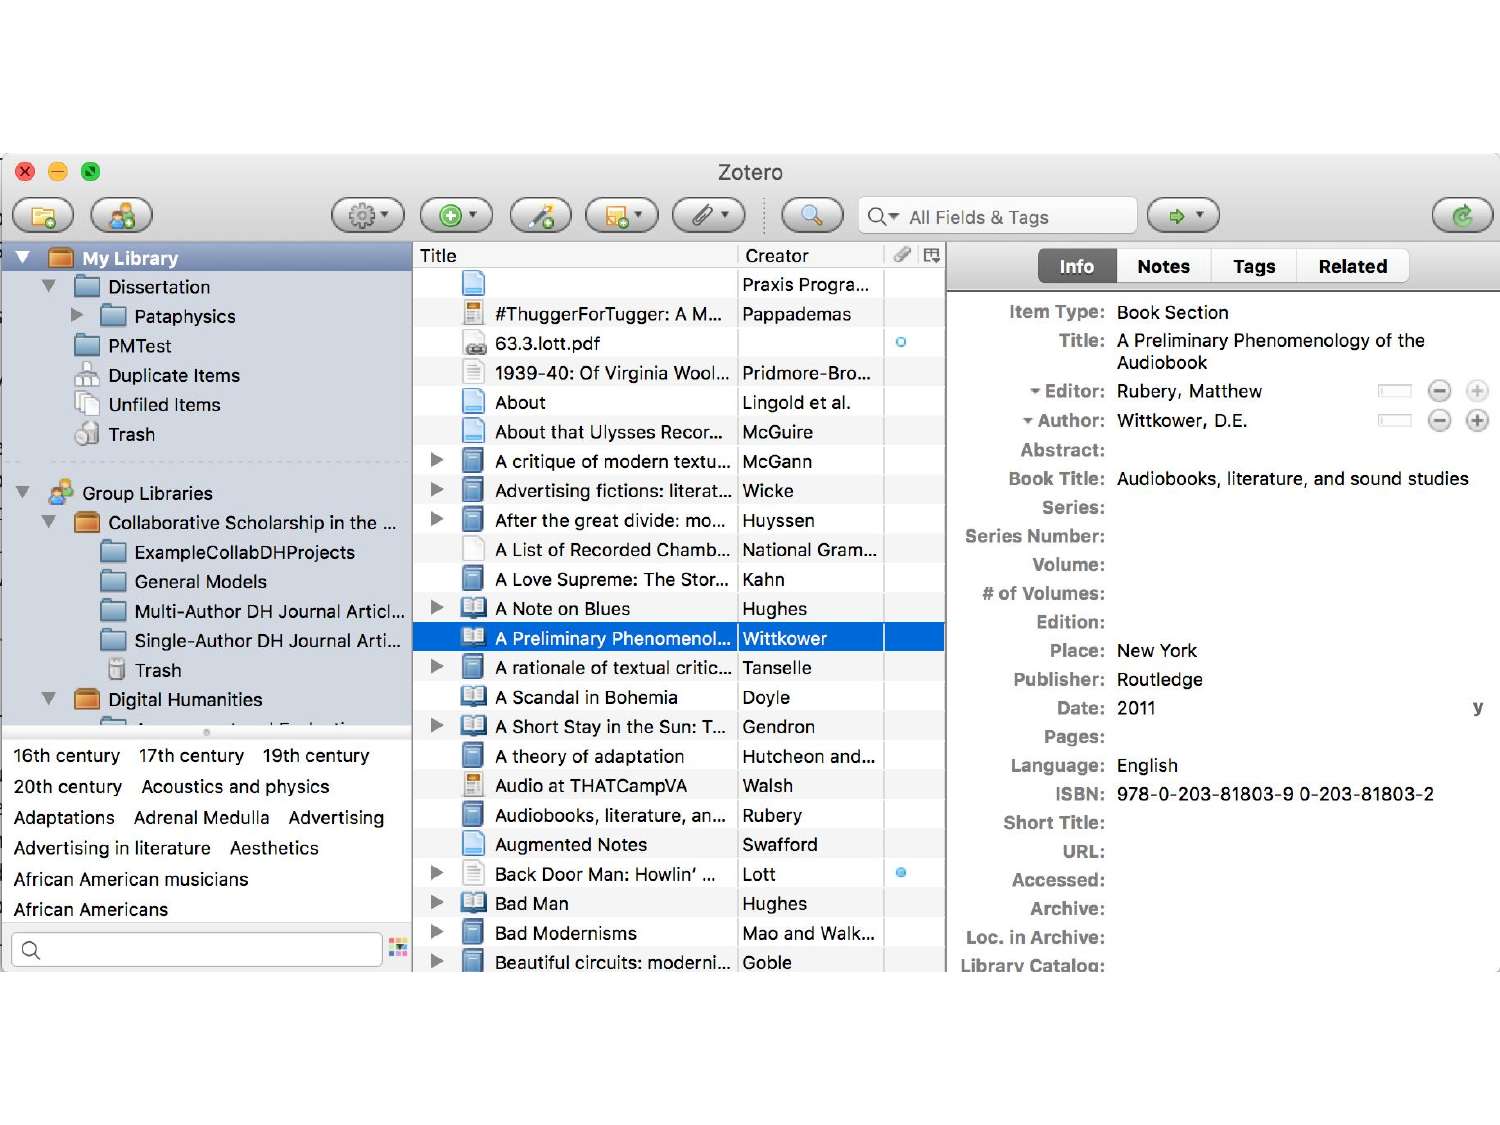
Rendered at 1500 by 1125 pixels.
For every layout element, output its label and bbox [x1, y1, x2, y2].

picture [0, 152, 1500, 973]
